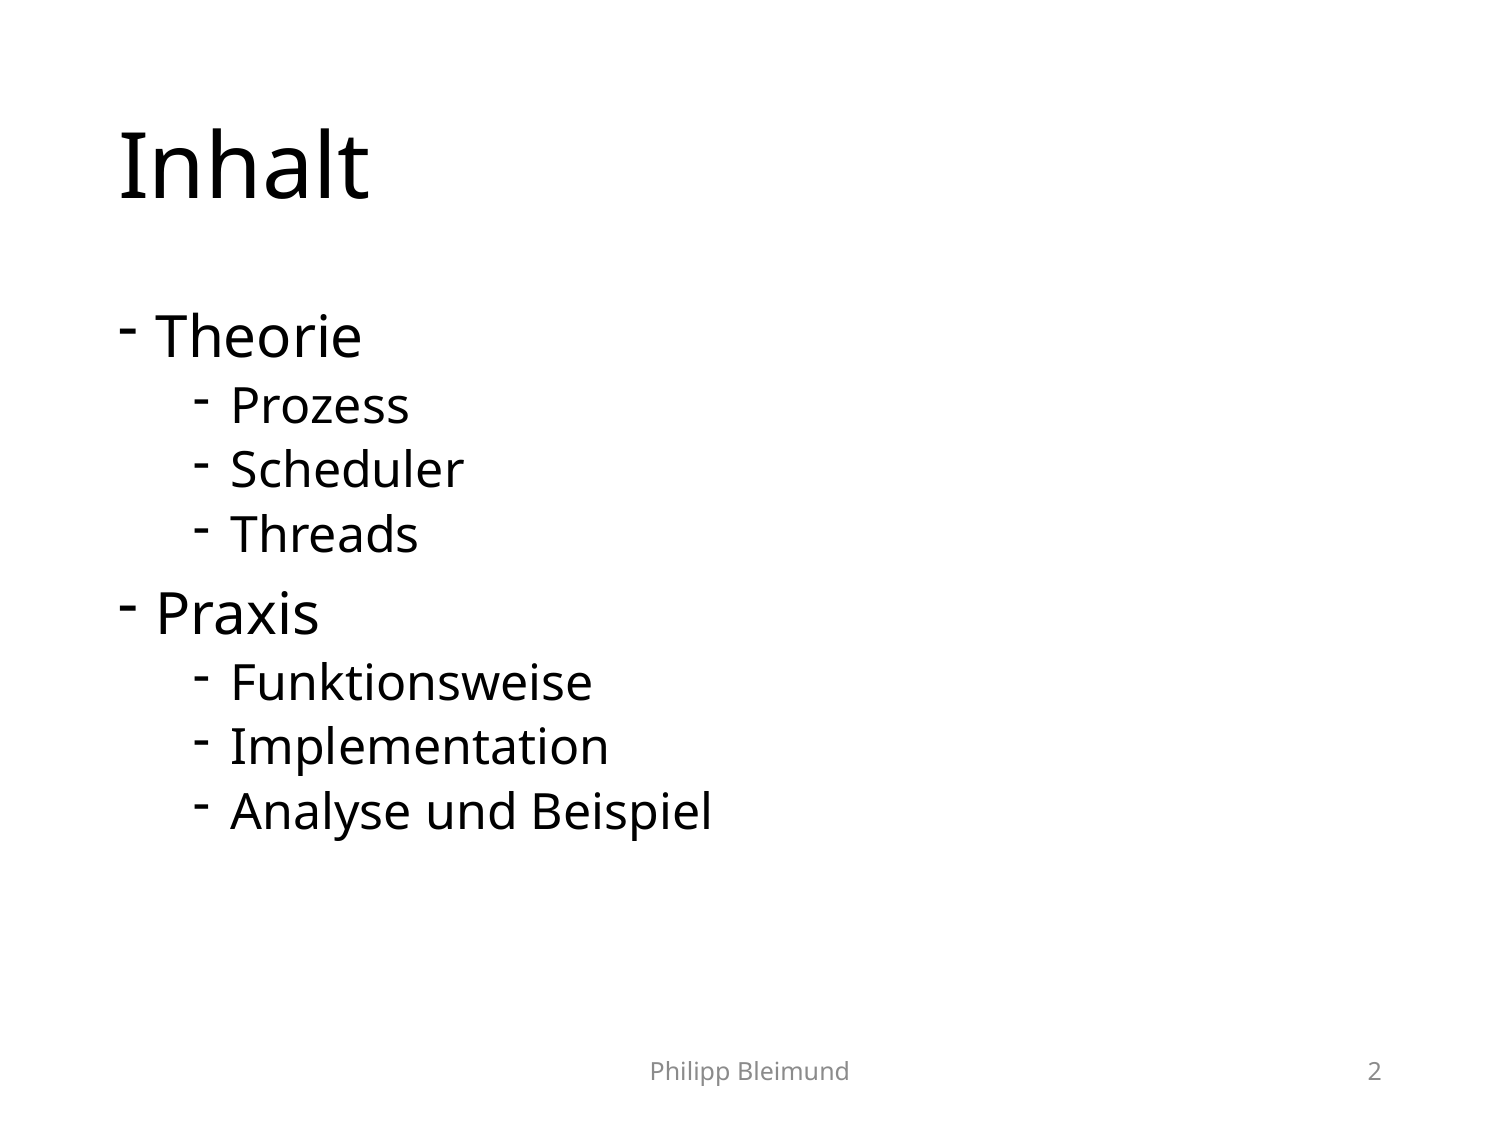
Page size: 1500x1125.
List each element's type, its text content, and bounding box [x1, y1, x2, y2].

list Theorie Prozess Scheduler Threads Praxis Funktionsweise Implementation Analyse und Beispiel [103, 299, 1397, 1014]
title Inhalt [103, 59, 1397, 278]
footer Philipp Bleimund [496, 1042, 1004, 1103]
slide_number 2 [1059, 1042, 1397, 1103]
